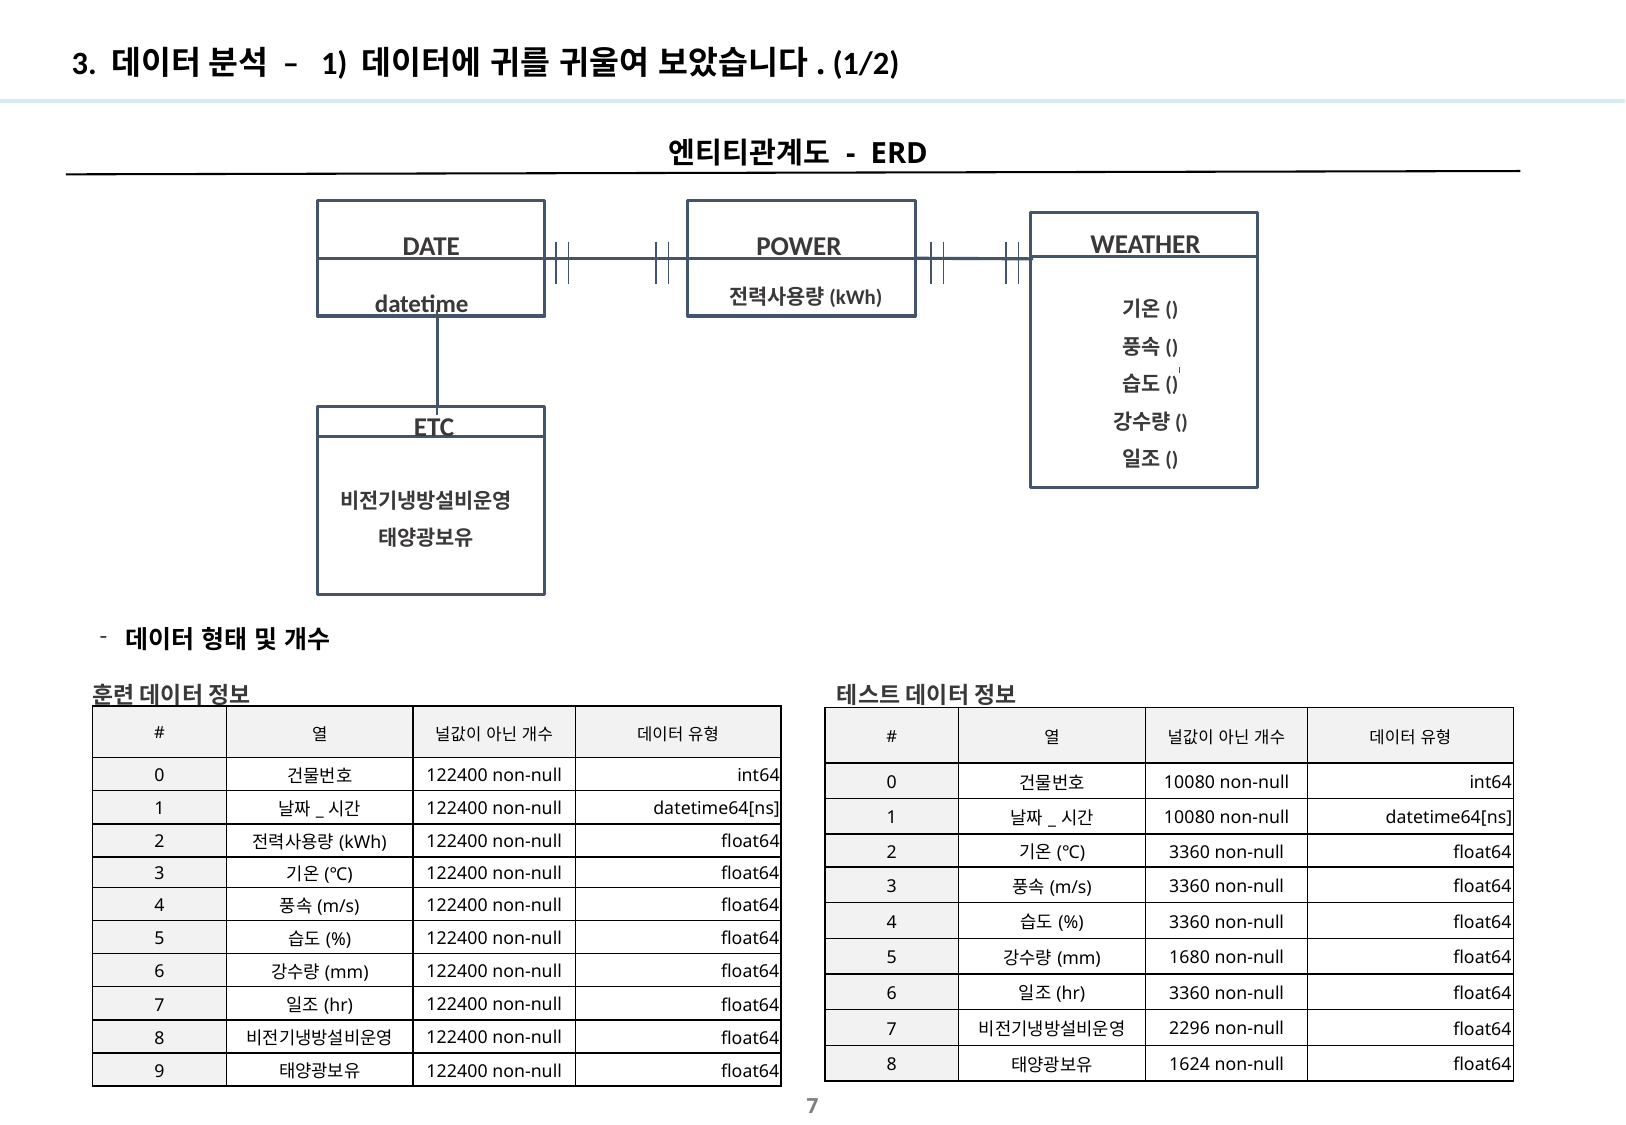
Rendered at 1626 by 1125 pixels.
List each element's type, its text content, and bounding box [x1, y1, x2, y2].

table_cell 비전기냉방설비운영 [959, 1010, 1145, 1045]
table_header # [93, 707, 226, 757]
table_cell 날짜_시간 [227, 791, 412, 823]
table_cell 6 [826, 975, 958, 1009]
table_cell 강수량(mm) [959, 939, 1145, 973]
table_cell 2 [826, 835, 958, 866]
table_cell 1624 non-null [1146, 1046, 1307, 1080]
table_header 데이터 유형 [1308, 708, 1513, 762]
table_cell 0 [93, 758, 226, 790]
table_cell 122400 non-null [414, 1021, 575, 1052]
title 3. 데이터 분석 – 1) 데이터에 귀를 귀울여 보았습니다. (1/2) [56, 34, 988, 94]
table_cell 1 [93, 791, 226, 823]
table_cell 122400 non-null [414, 858, 575, 887]
table_cell 풍속(m/s) [227, 888, 412, 920]
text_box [687, 200, 916, 317]
table_cell 강수량(mm) [227, 954, 412, 986]
table_cell 122400 non-null [414, 954, 575, 986]
table_cell 122400 non-null [414, 987, 575, 1019]
table_header 열 [959, 708, 1145, 762]
table_cell 일조(hr) [227, 987, 412, 1019]
table_cell 122400 non-null [414, 758, 575, 790]
table_cell 3360 non-null [1146, 903, 1307, 938]
table_cell 2 [93, 825, 226, 856]
text_box 테스트 데이터 정보 [825, 660, 1132, 707]
table_cell float64 [576, 954, 780, 986]
table_cell float64 [1308, 868, 1513, 902]
table_cell float64 [1308, 939, 1513, 973]
table_cell 122400 non-null [414, 888, 575, 920]
table_cell float64 [1308, 903, 1513, 938]
table_cell float64 [1308, 1010, 1513, 1045]
table_cell 건물번호 [959, 764, 1145, 798]
table_header # [826, 708, 958, 762]
table_cell float64 [1308, 1046, 1513, 1080]
table_header 열 [227, 707, 412, 757]
table_cell 9 [93, 1054, 226, 1085]
table_cell 0 [826, 764, 958, 798]
table_cell 3 [93, 858, 226, 887]
table_cell float64 [576, 1054, 780, 1085]
text_box 데이터 형태 및 개수 [85, 612, 502, 659]
table_cell float64 [576, 921, 780, 953]
table_cell 122400 non-null [414, 1054, 575, 1085]
table_cell 122400 non-null [414, 791, 575, 823]
table_cell 8 [93, 1021, 226, 1052]
table_cell 3 [826, 868, 958, 902]
table_cell float64 [576, 888, 780, 920]
table_cell 7 [826, 1010, 958, 1045]
table_cell 3360 non-null [1146, 975, 1307, 1009]
table_cell float64 [576, 1021, 780, 1052]
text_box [1030, 212, 1259, 488]
table_cell float64 [1308, 975, 1513, 1009]
table_cell datetime64[ns] [576, 791, 780, 823]
table_cell 기온(℃) [227, 858, 412, 887]
table_cell 태양광보유 [959, 1046, 1145, 1080]
table_cell float64 [576, 825, 780, 856]
table_cell 4 [93, 888, 226, 920]
table_cell 습도(%) [227, 921, 412, 953]
table_cell 습도(%) [959, 903, 1145, 938]
table_header 널값이 아닌 개수 [414, 707, 575, 757]
table_header 데이터 유형 [576, 707, 780, 757]
table_cell 6 [93, 954, 226, 986]
table_cell int64 [576, 758, 780, 790]
table_cell 10080 non-null [1146, 799, 1307, 833]
table_cell 3360 non-null [1146, 835, 1307, 866]
table_cell float64 [1308, 835, 1513, 866]
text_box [317, 200, 545, 317]
table_cell 10080 non-null [1146, 764, 1307, 798]
table_cell 일조(hr) [959, 975, 1145, 1009]
table_cell 122400 non-null [414, 825, 575, 856]
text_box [65, 170, 1521, 175]
table_cell 4 [826, 903, 958, 938]
table_cell 전력사용량(kWh) [227, 825, 412, 856]
table_cell datetime64[ns] [1308, 799, 1513, 833]
table_cell 1 [826, 799, 958, 833]
table_cell 122400 non-null [414, 921, 575, 953]
table_cell 기온(℃) [959, 835, 1145, 866]
table_cell 5 [826, 939, 958, 973]
table_cell 건물번호 [227, 758, 412, 790]
table_cell float64 [576, 858, 780, 887]
table_cell float64 [576, 987, 780, 1019]
text_box 훈련 데이터 정보 [80, 660, 377, 714]
table_cell int64 [1308, 764, 1513, 798]
table_cell 7 [93, 987, 226, 1019]
table_cell 5 [93, 921, 226, 953]
table_cell 3360 non-null [1146, 868, 1307, 902]
table_cell 날짜_시간 [959, 799, 1145, 833]
table_cell 태양광보유 [227, 1054, 412, 1085]
table_cell 비전기냉방설비운영 [227, 1021, 412, 1052]
text_box 엔티티관계도 - ERD [480, 119, 1117, 169]
table_cell 2296 non-null [1146, 1010, 1307, 1045]
table_cell 1680 non-null [1146, 939, 1307, 973]
table_cell 8 [826, 1046, 958, 1080]
table_cell 풍속(m/s) [959, 868, 1145, 902]
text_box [317, 406, 545, 596]
table_header 널값이 아닌 개수 [1146, 708, 1307, 762]
